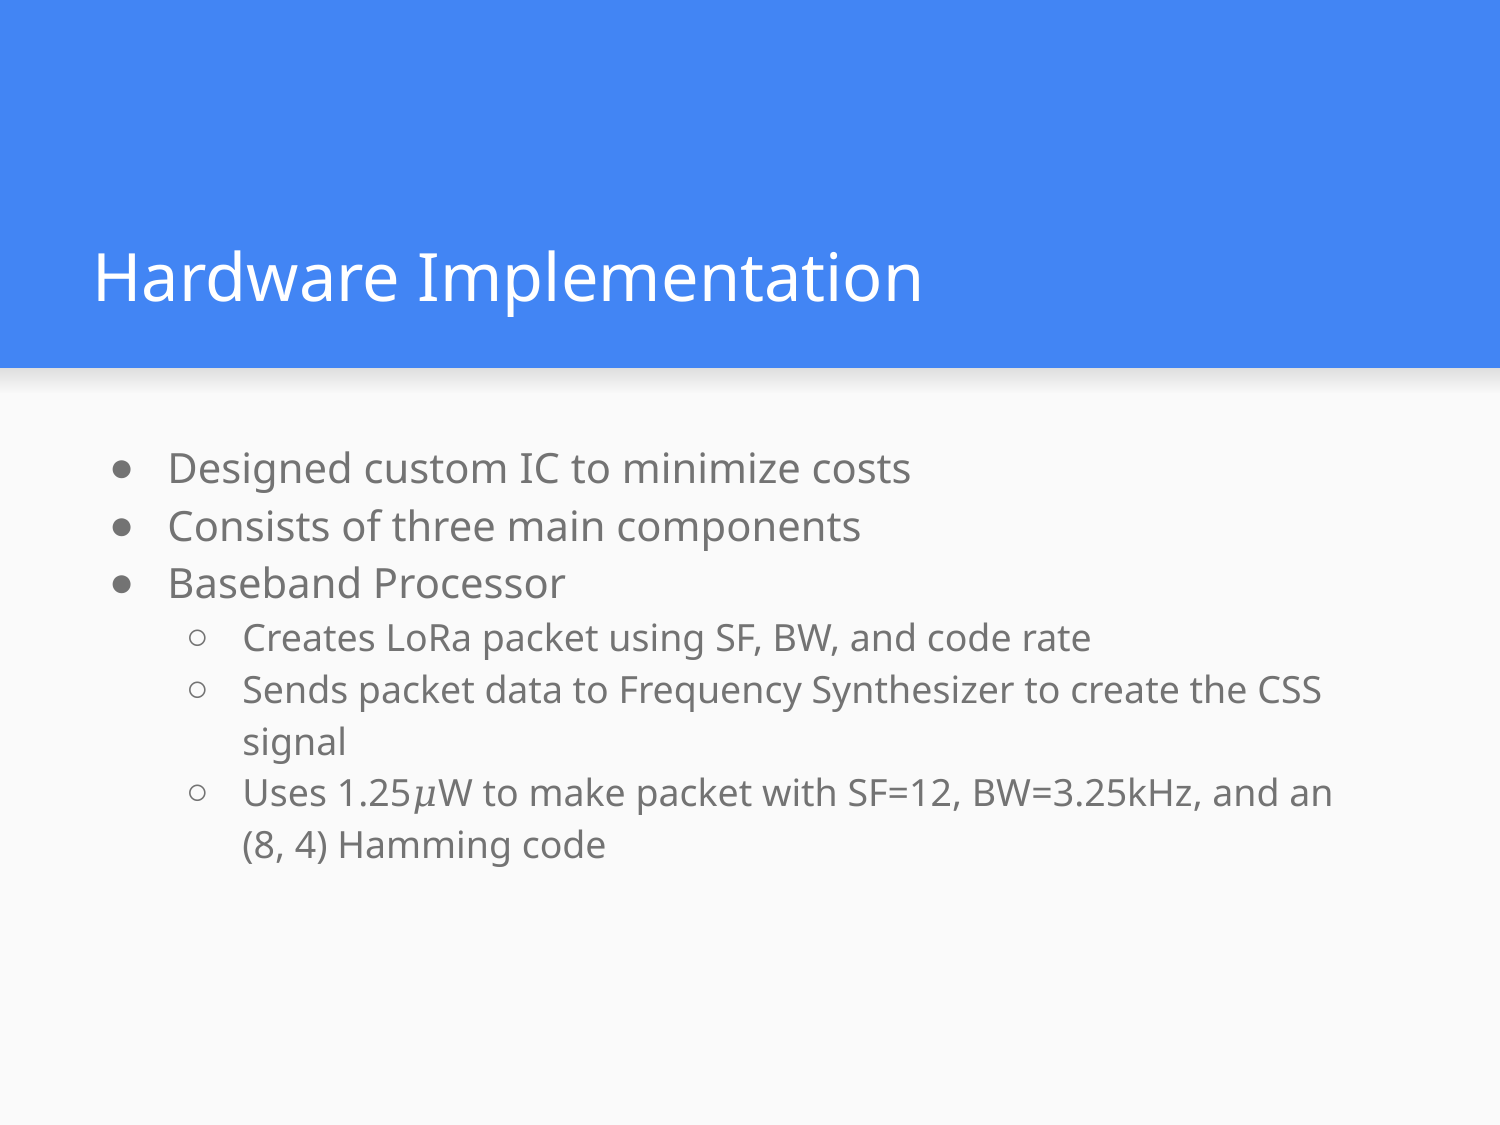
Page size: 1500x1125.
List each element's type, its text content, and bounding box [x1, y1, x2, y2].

list Designed custom IC to minimize costs Consists of three main components Baseband Processor Creates LoRa packet using SF, BW, and code rate Sends packet data to Frequency Synthesizer to create the CSS signal Uses 1.25𝜇W to make packet with SF=12, BW=3.25kHz, and an (8, 4) Hamming code [76, 419, 1427, 1014]
title Hardware Implementation [76, 161, 1427, 330]
